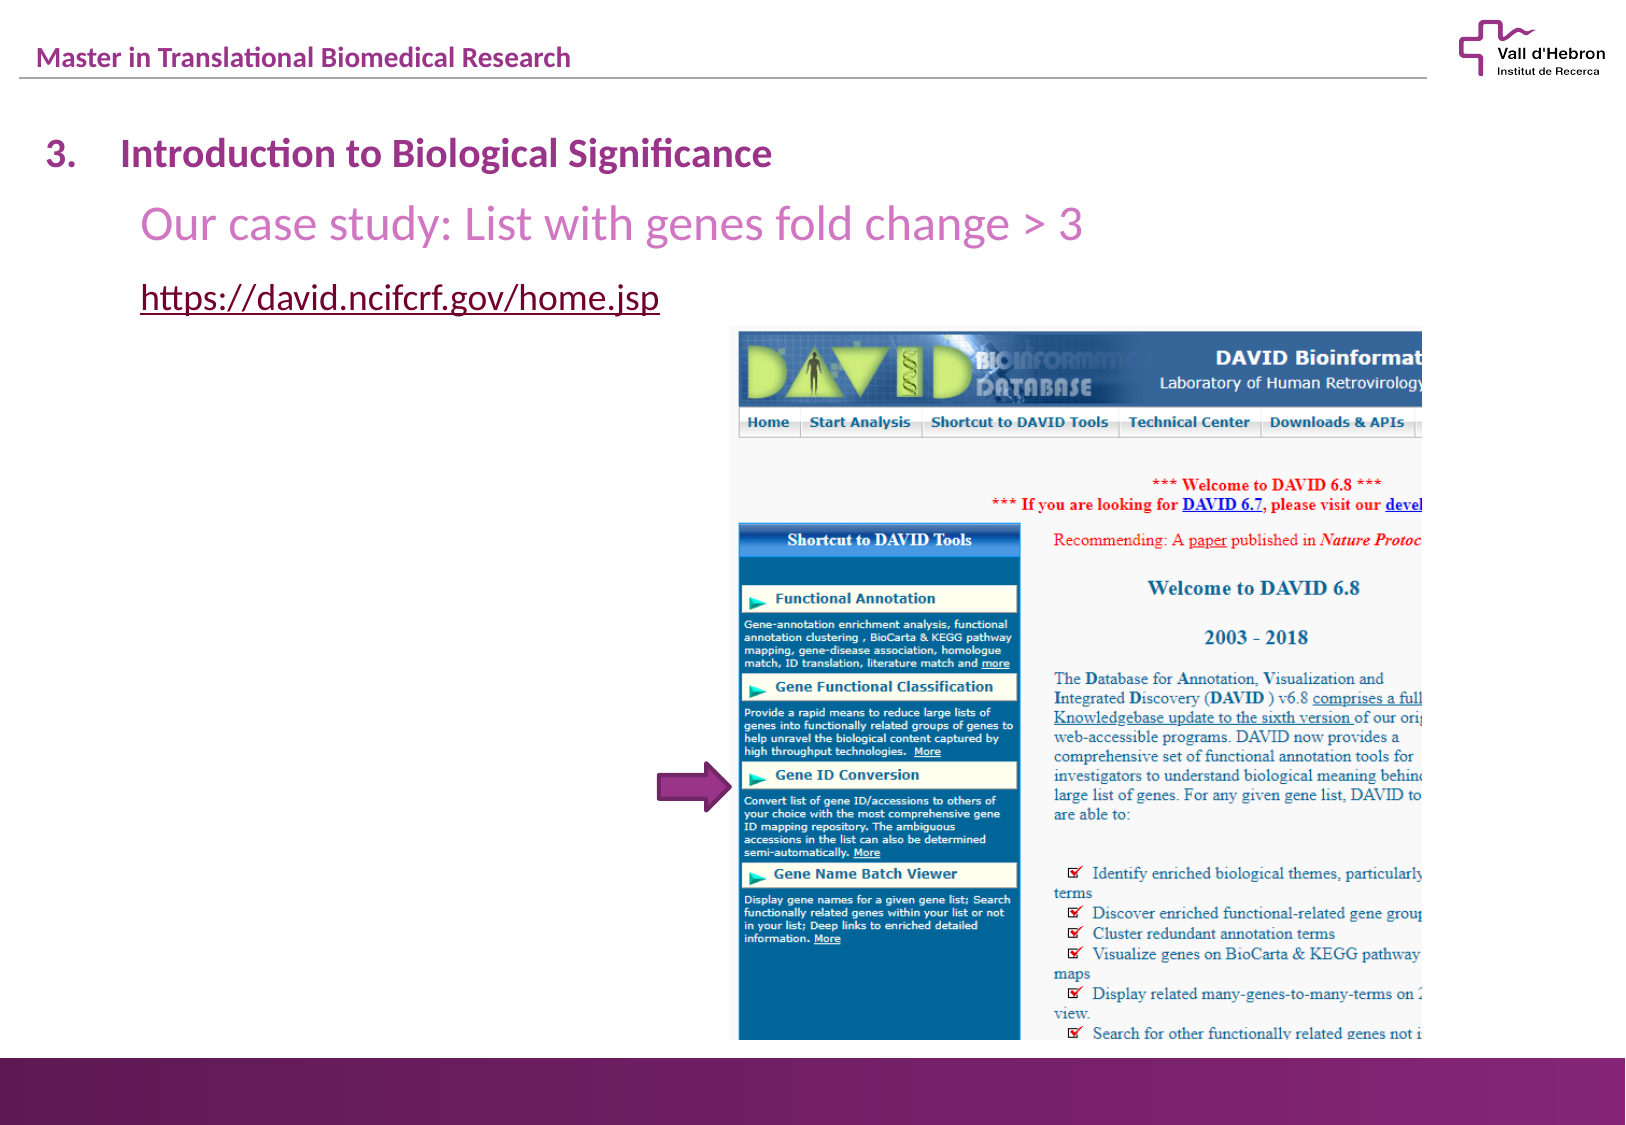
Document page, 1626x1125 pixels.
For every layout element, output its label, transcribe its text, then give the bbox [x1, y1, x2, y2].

picture [960, 796, 974, 804]
picture [824, 800, 839, 806]
text_box Our case study: List with genes fold change > 3 [125, 183, 1167, 258]
picture [924, 899, 945, 903]
picture [808, 662, 828, 666]
picture [843, 823, 858, 830]
picture [745, 924, 753, 929]
picture [750, 621, 758, 628]
picture [908, 822, 935, 832]
picture [844, 921, 850, 929]
picture [1458, 19, 1606, 77]
text_box [656, 761, 724, 813]
picture [816, 923, 837, 931]
picture [853, 922, 865, 929]
picture [763, 724, 775, 729]
picture [742, 674, 1017, 701]
picture [958, 737, 966, 742]
picture [759, 636, 770, 640]
picture [886, 924, 901, 929]
picture [816, 750, 826, 756]
picture [745, 935, 760, 942]
picture [880, 822, 892, 830]
picture [729, 326, 1423, 1041]
picture [817, 825, 831, 832]
picture [787, 921, 794, 929]
picture [774, 937, 785, 942]
picture [773, 747, 784, 754]
picture [904, 647, 926, 653]
picture [852, 911, 867, 918]
picture [938, 711, 950, 718]
picture [909, 835, 920, 843]
picture [788, 750, 799, 754]
picture [868, 659, 883, 666]
picture [745, 709, 755, 716]
picture [928, 623, 945, 628]
picture [800, 849, 824, 856]
picture [947, 649, 967, 653]
picture [855, 849, 865, 855]
picture [940, 922, 950, 929]
picture [772, 737, 783, 742]
picture [783, 813, 796, 817]
picture [890, 800, 912, 804]
picture [887, 649, 900, 653]
picture [745, 747, 756, 754]
picture [745, 724, 760, 731]
picture [870, 911, 882, 916]
picture [853, 747, 877, 754]
picture [915, 748, 925, 754]
picture [872, 722, 883, 729]
picture [844, 660, 859, 666]
picture [818, 899, 833, 903]
picture [788, 722, 796, 729]
picture [968, 724, 982, 731]
picture [932, 634, 944, 641]
picture [831, 646, 869, 653]
picture [917, 924, 926, 929]
picture [762, 838, 777, 843]
picture [788, 838, 801, 843]
picture [783, 825, 796, 831]
picture [970, 734, 981, 742]
picture [773, 708, 783, 716]
picture [745, 649, 770, 655]
picture [829, 848, 842, 856]
picture [820, 734, 831, 742]
picture [990, 620, 1007, 628]
picture [802, 747, 809, 757]
picture [753, 911, 764, 916]
picture [959, 662, 973, 666]
picture [868, 851, 880, 858]
picture [925, 708, 935, 716]
picture [775, 849, 794, 856]
picture [897, 825, 905, 830]
picture [953, 921, 977, 929]
picture [773, 647, 790, 655]
picture [955, 620, 967, 628]
picture [898, 899, 915, 903]
picture [944, 813, 969, 817]
picture [987, 911, 995, 916]
picture [987, 734, 998, 744]
picture [745, 660, 767, 666]
picture [745, 851, 759, 855]
picture [987, 798, 994, 804]
picture [912, 724, 923, 731]
picture [926, 911, 946, 917]
picture [745, 734, 756, 742]
picture [920, 634, 926, 641]
picture [901, 735, 911, 741]
picture [837, 748, 848, 754]
picture [763, 937, 771, 942]
picture [745, 813, 756, 819]
text_box https://david.ncifcrf.gov/home.jsp [125, 265, 823, 326]
picture [742, 762, 1017, 789]
picture [800, 649, 825, 655]
picture [870, 710, 879, 716]
picture [929, 660, 939, 666]
picture [815, 935, 825, 944]
picture [874, 811, 882, 817]
picture [886, 722, 893, 729]
picture [742, 586, 1017, 613]
picture [885, 748, 902, 757]
picture [930, 835, 950, 843]
picture [787, 908, 802, 916]
picture [745, 636, 756, 641]
picture [841, 735, 848, 741]
picture [773, 825, 780, 832]
picture [870, 623, 891, 628]
picture [978, 899, 996, 903]
picture [915, 737, 925, 741]
picture [829, 721, 866, 731]
picture [851, 734, 873, 744]
picture [829, 635, 858, 643]
picture [788, 899, 799, 905]
picture [799, 825, 807, 832]
picture [957, 909, 966, 916]
picture [811, 809, 832, 817]
picture [948, 798, 957, 804]
picture [830, 711, 864, 716]
picture [859, 813, 870, 817]
picture [788, 623, 798, 628]
text_box Introduction to Biological Significance [30, 93, 788, 184]
picture [763, 895, 782, 905]
picture [842, 810, 853, 817]
picture [888, 899, 897, 905]
picture [761, 623, 771, 628]
picture [901, 908, 912, 916]
picture [762, 825, 770, 830]
picture [801, 937, 809, 942]
picture [940, 736, 955, 744]
picture [956, 709, 965, 716]
picture [761, 709, 773, 716]
picture [900, 662, 917, 666]
picture [894, 636, 903, 641]
picture [870, 634, 876, 641]
picture [971, 634, 981, 641]
picture [812, 634, 826, 641]
picture [907, 634, 916, 641]
picture [757, 747, 763, 757]
picture [972, 838, 981, 843]
picture [802, 621, 827, 628]
picture [878, 735, 886, 742]
picture [883, 835, 900, 843]
picture [950, 895, 963, 903]
picture [975, 813, 999, 819]
picture [803, 734, 810, 741]
picture [792, 796, 804, 804]
picture [985, 633, 1011, 642]
picture [751, 800, 780, 804]
picture [742, 863, 1017, 888]
picture [886, 660, 897, 666]
picture [906, 809, 941, 819]
picture [957, 721, 962, 729]
picture [804, 711, 811, 718]
picture [773, 912, 783, 916]
picture [831, 659, 841, 666]
picture [970, 646, 983, 653]
picture [816, 908, 844, 916]
picture [759, 734, 766, 744]
picture [915, 620, 927, 628]
picture [773, 634, 784, 641]
picture [807, 836, 815, 843]
picture [771, 659, 777, 666]
picture [762, 849, 769, 855]
picture [884, 711, 896, 716]
picture [788, 935, 795, 942]
